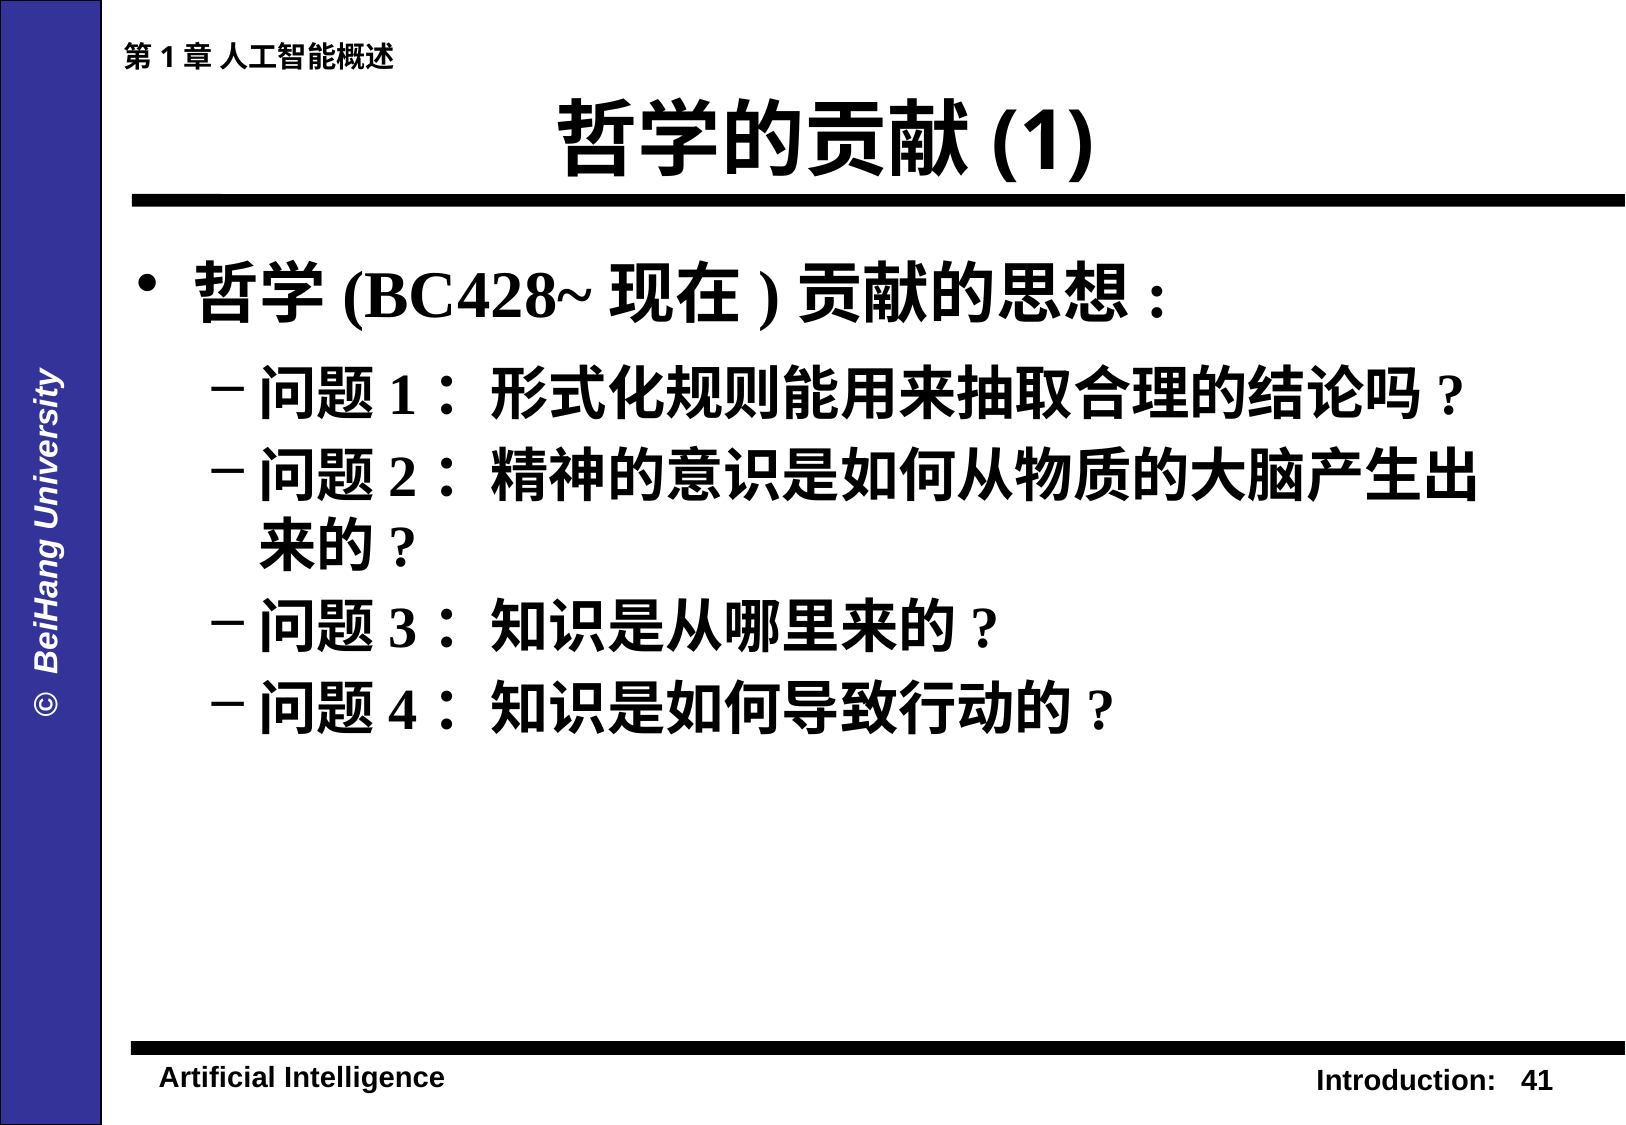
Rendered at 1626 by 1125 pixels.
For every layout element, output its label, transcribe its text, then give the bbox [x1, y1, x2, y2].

list 哲学(BC428~现在)贡献的思想: 问题1：形式化规则能用来抽取合理的结论吗? 问题2：精神的意识是如何从物质的大脑产生出来的? 问题3：知识是从哪里来的? 问题4：知识是如何导致行动的? [121, 243, 1503, 977]
title 哲学的贡献(1) [134, 71, 1516, 202]
text_box 第1章 人工智能概述 [0, 30, 519, 81]
